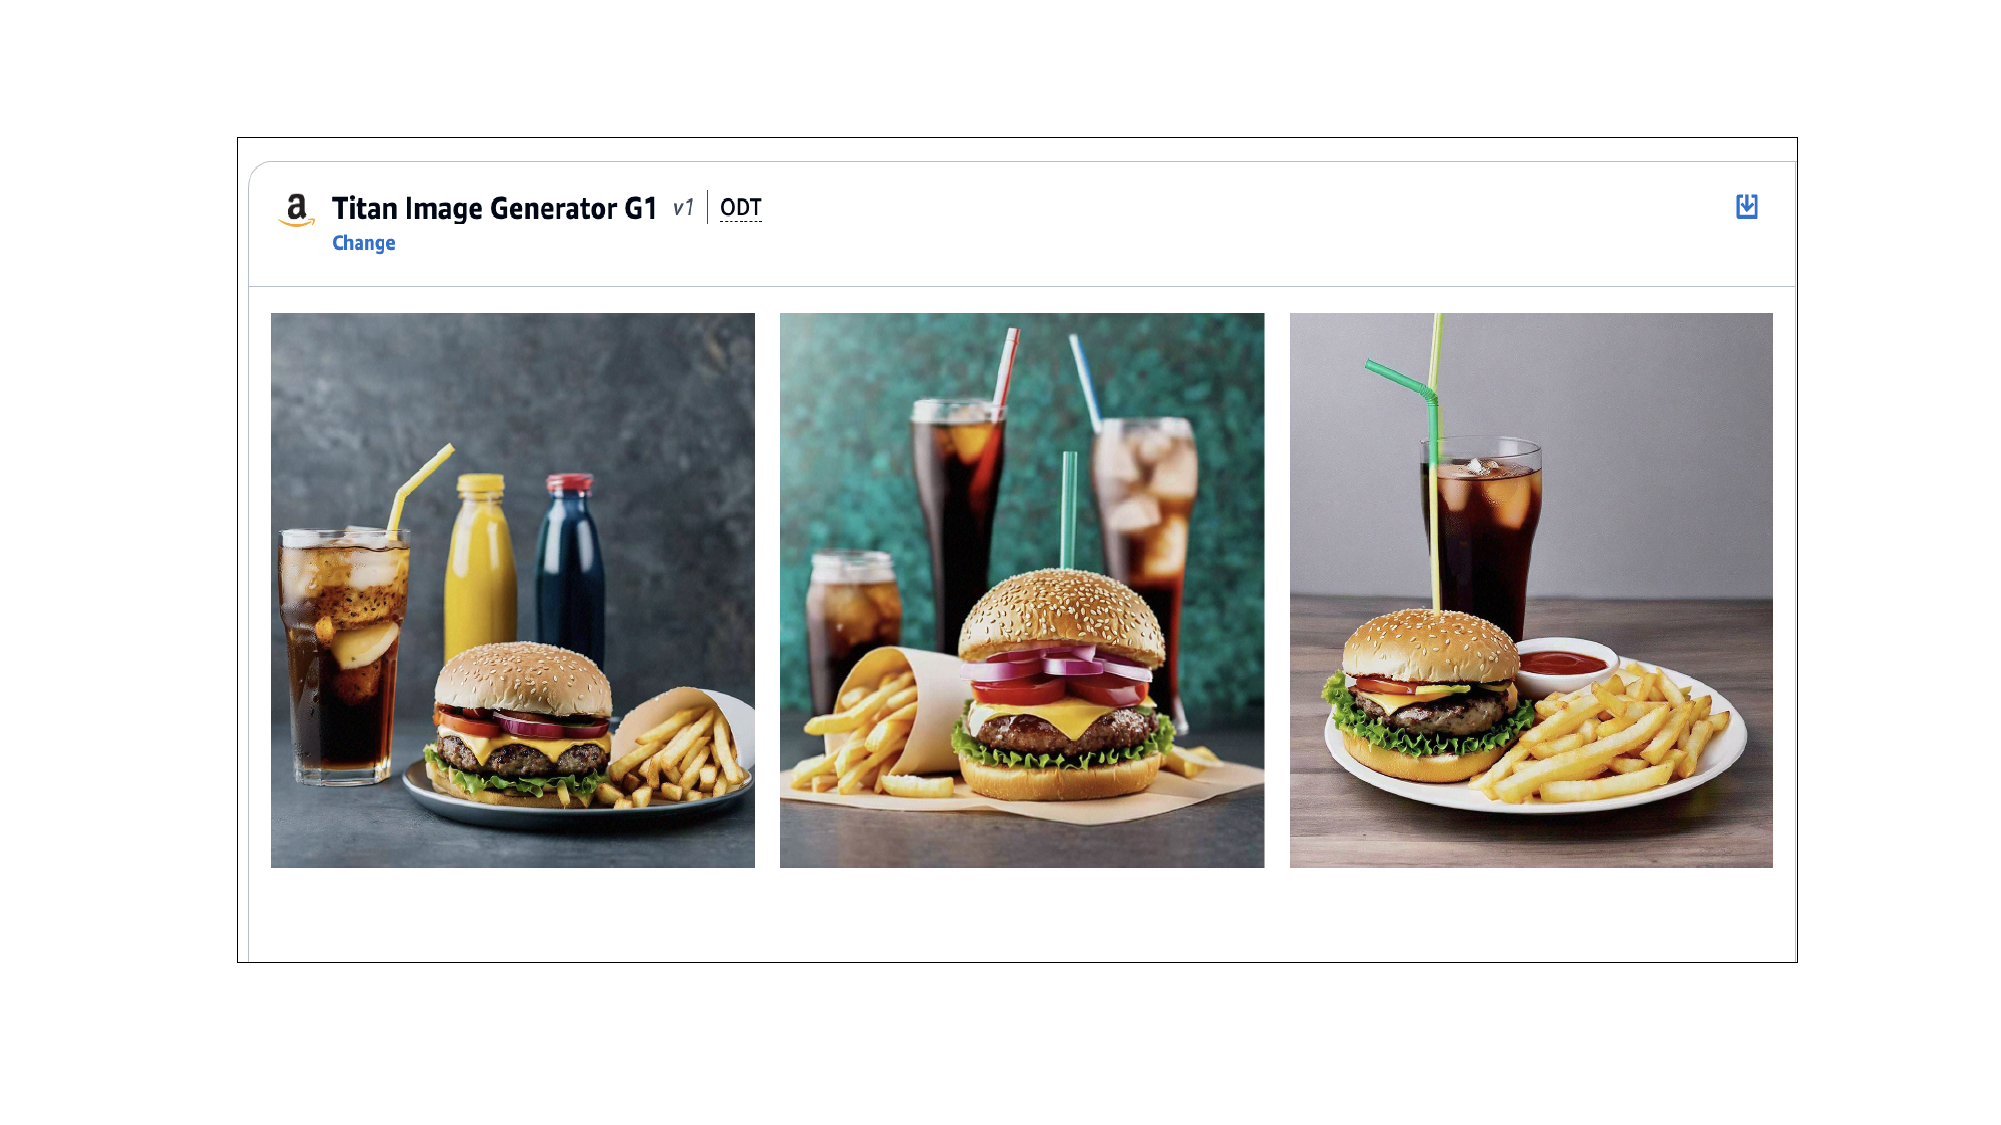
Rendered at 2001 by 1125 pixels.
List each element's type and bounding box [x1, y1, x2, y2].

picture [237, 137, 1798, 963]
